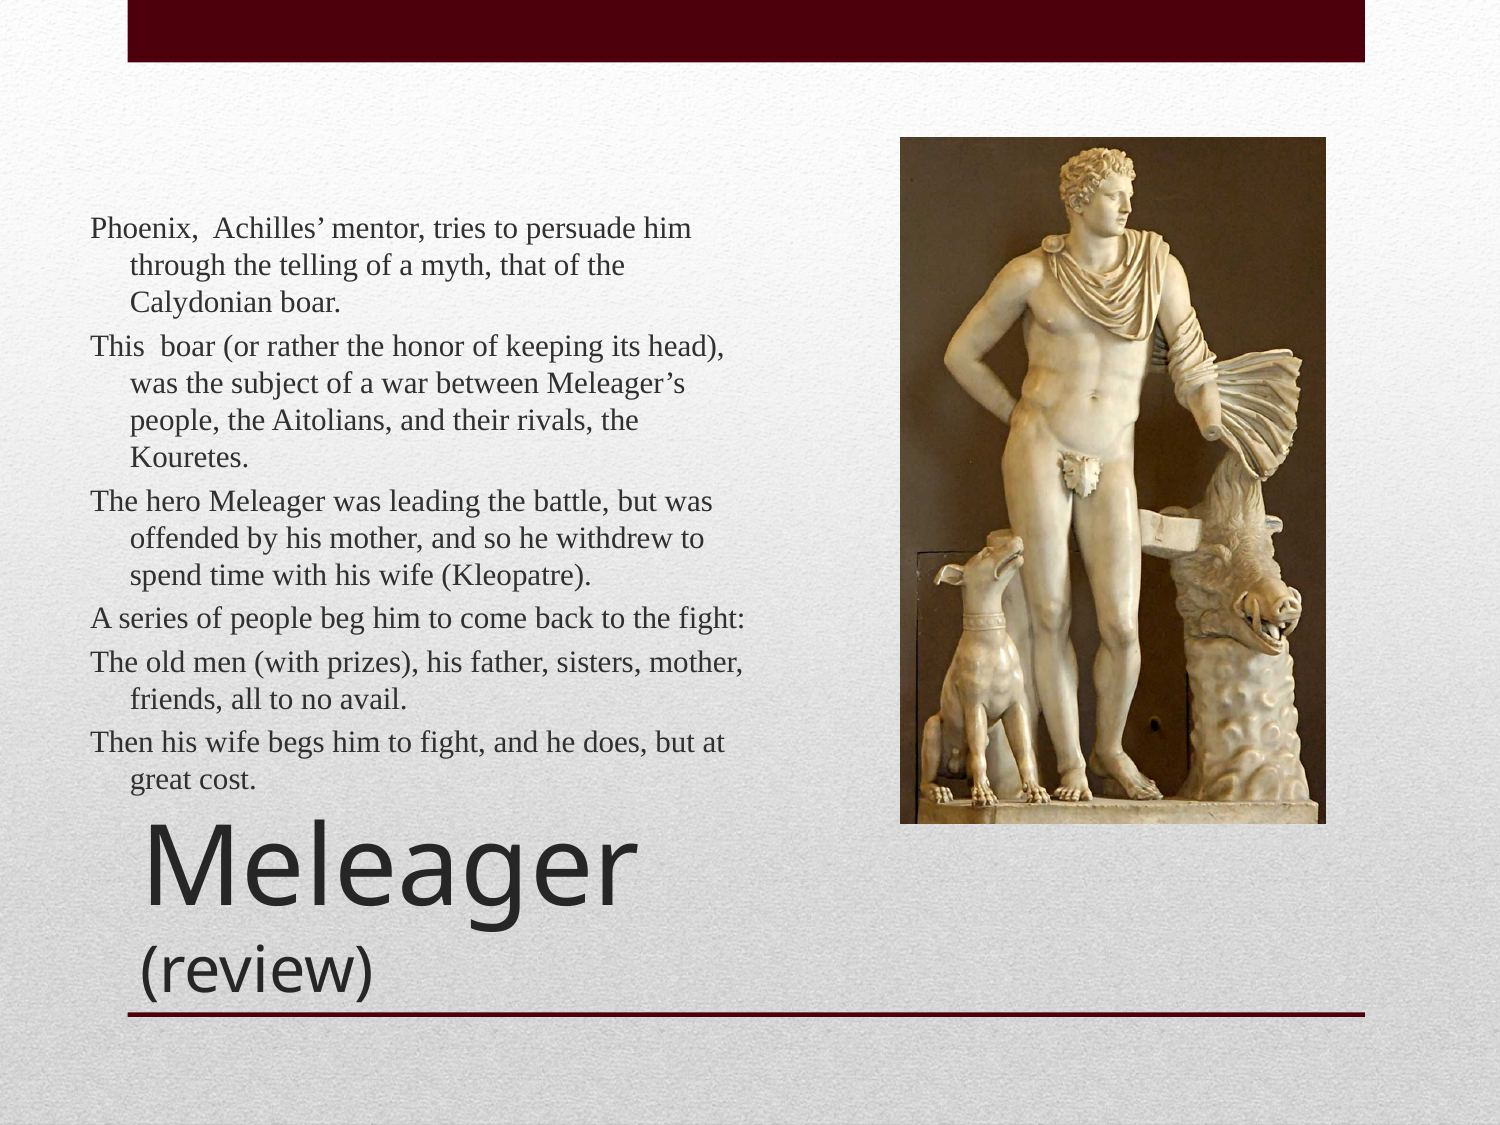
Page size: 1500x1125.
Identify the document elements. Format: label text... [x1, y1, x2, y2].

title Meleager (review) [125, 750, 1238, 1013]
list Phoenix, Achilles’ mentor, tries to persuade him through the telling of a myth, that of the Calydonian boar. This boar (or rather the honor of keeping its head), was the subject of a war between Meleager’s people, the Aitolians, and their rivals, the Kouretes. The hero Meleager was leading the battle, but was offended by his mother, and so he withdrew to spend time with his wife (Kleopatre). A series of people beg him to come back to the fight: The old men (with prizes), his father, sisters, mother, friends, all to no avail. Then his wife begs him to fight, and he does, but at great cost. [75, 200, 763, 850]
picture [899, 136, 1327, 825]
